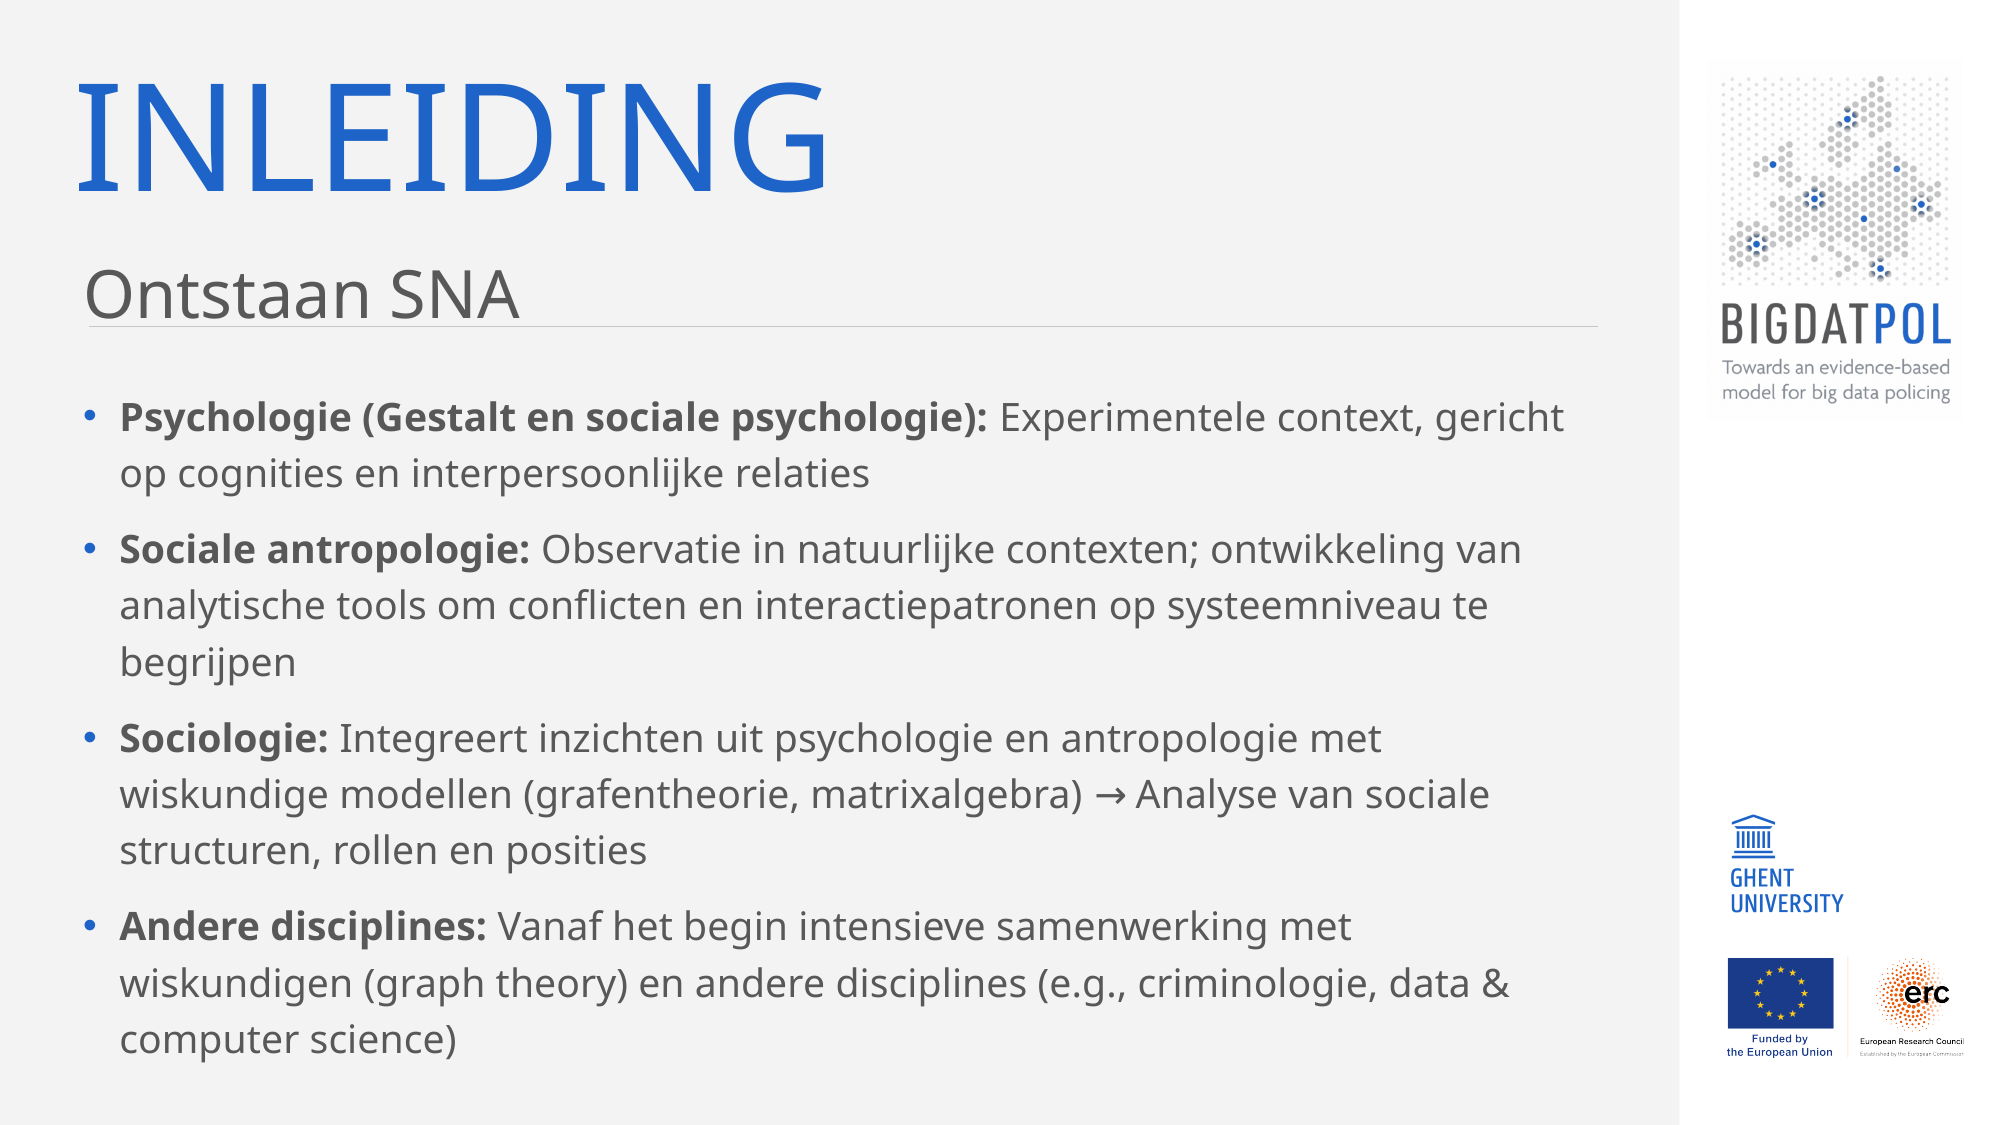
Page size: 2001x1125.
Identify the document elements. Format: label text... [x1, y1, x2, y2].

picture [1707, 59, 1963, 421]
list Ontstaan SNA [68, 228, 1599, 336]
picture [1688, 781, 1964, 1058]
list Psychologie (Gestalt en sociale psychologie): Experimentele context, gericht op cognities en interpersoonlijke relaties Sociale antropologie: Observatie in natuurlijke contexten; ontwikkeling van analytische tools om conflicten en interactiepatronen op systeemniveau te begrijpen Sociologie: Integreert inzichten uit psychologie en antropologie met wiskundige modellen (grafentheorie, matrixalgebra) → Analyse van sociale structuren, rollen en posities Andere disciplines: Vanaf het begin intensieve samenwerking met wiskundigen (graph theory) en andere disciplines (e.g., criminologie, data & computer science) [68, 375, 1599, 1071]
title Inleiding [58, 53, 1599, 233]
